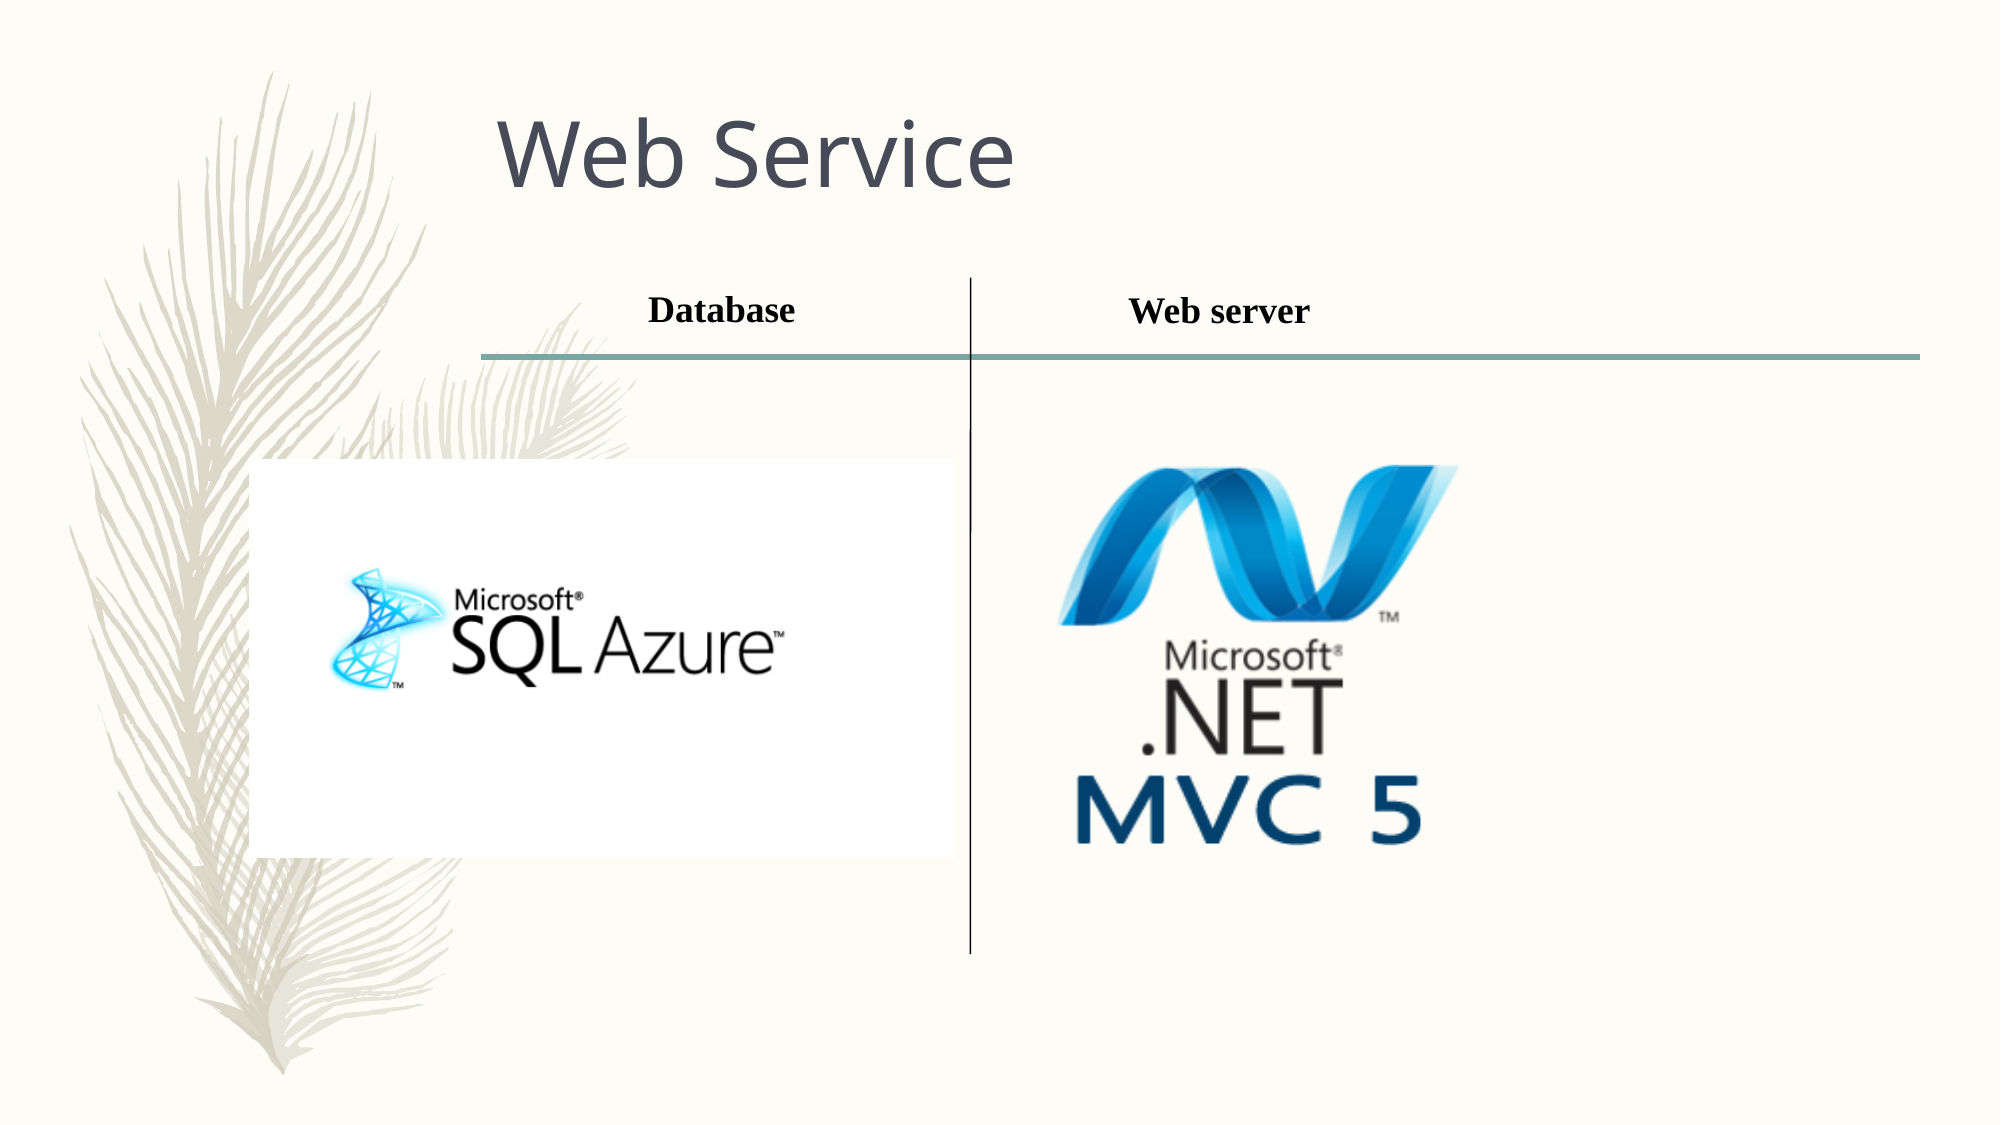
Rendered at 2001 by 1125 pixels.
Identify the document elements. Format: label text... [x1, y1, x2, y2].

title Web Service [481, 93, 1920, 350]
text_box Database [473, 277, 970, 382]
picture [999, 459, 1498, 858]
text_box Web server [971, 278, 1468, 338]
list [249, 459, 954, 858]
